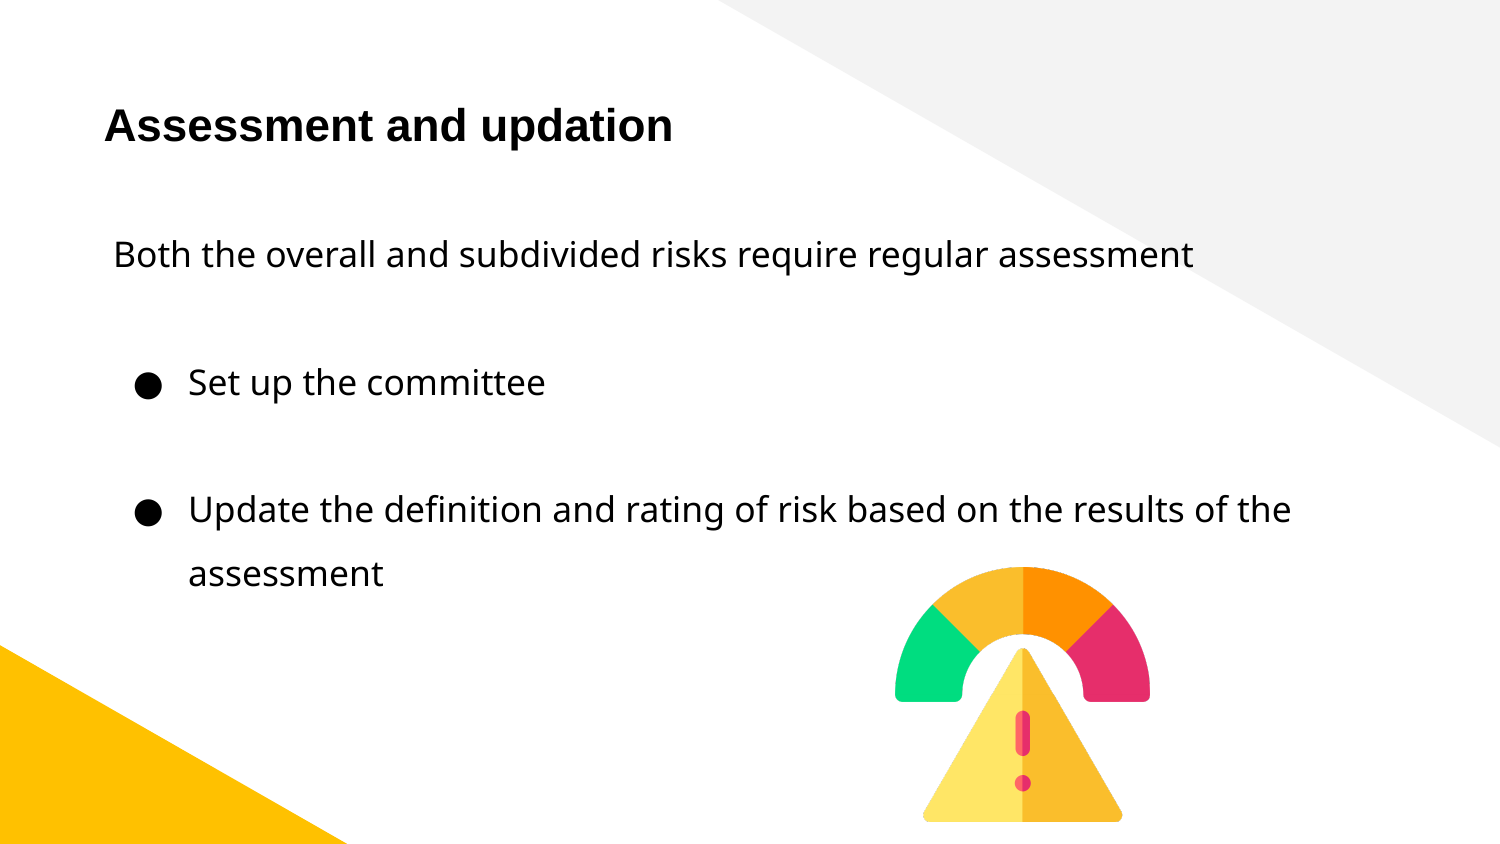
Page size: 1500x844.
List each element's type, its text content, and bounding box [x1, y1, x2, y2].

title Assessment and updation [88, 80, 1418, 175]
picture [894, 566, 1151, 823]
text_box Both the overall and subdivided risks require regular assessment Set up the committee Update the definition and rating of risk based on the results of the assessment [98, 196, 1342, 609]
